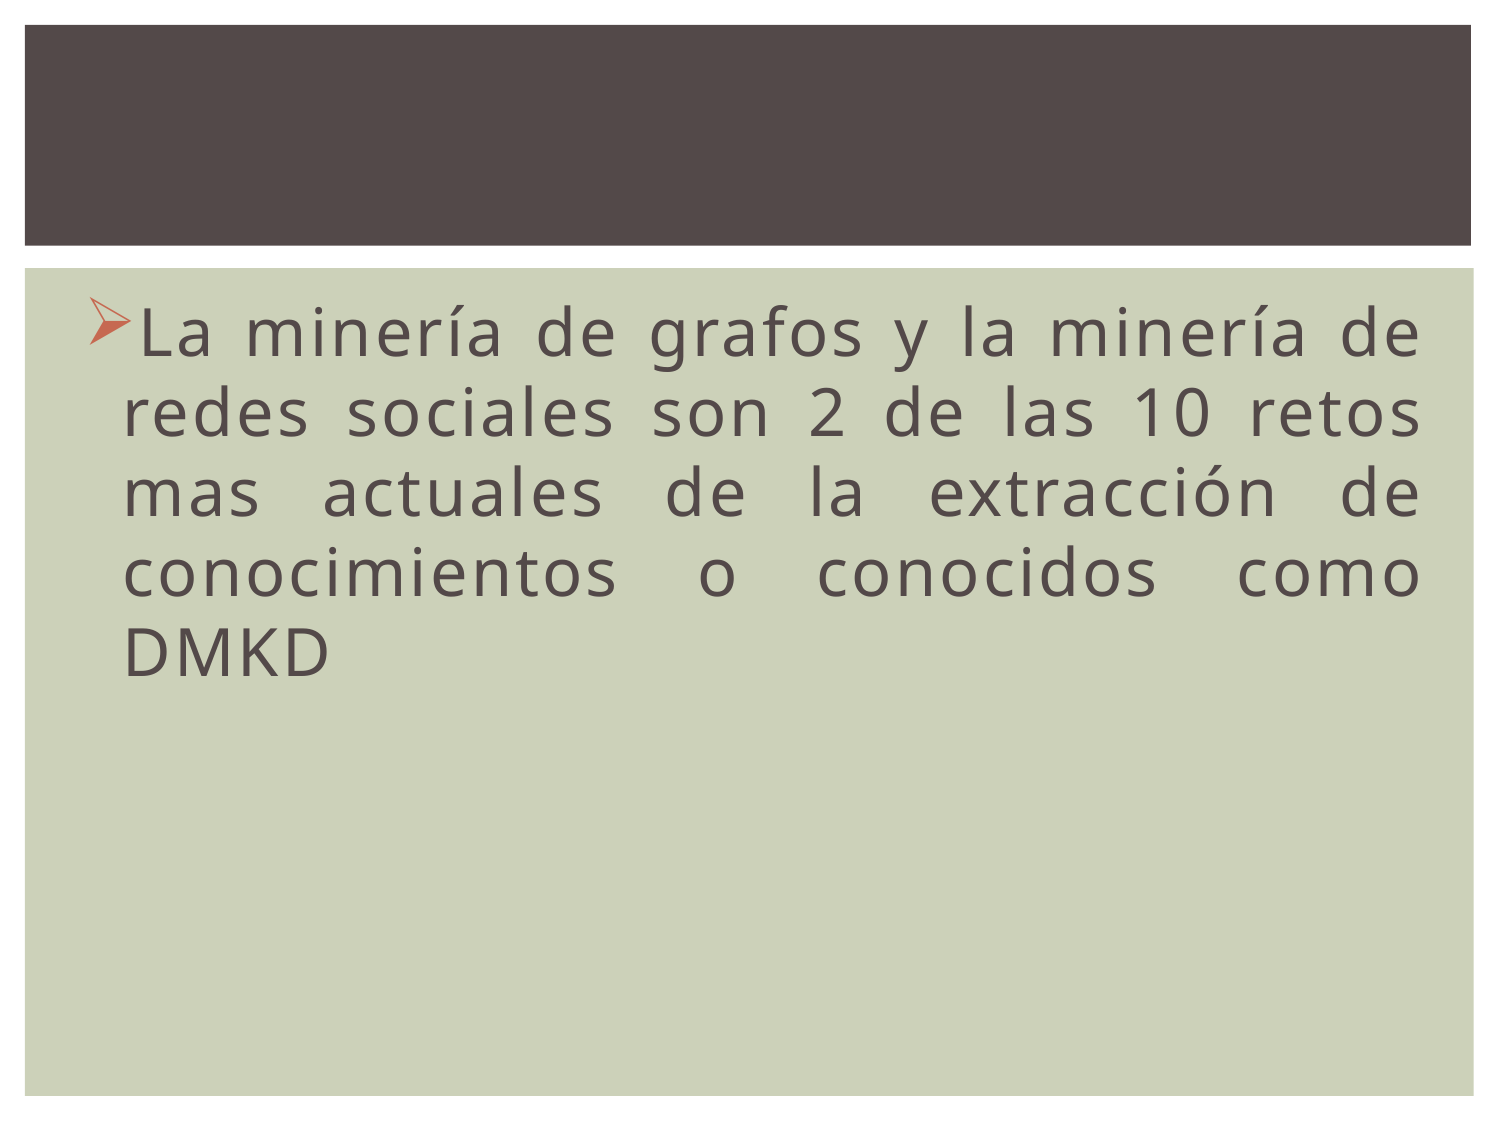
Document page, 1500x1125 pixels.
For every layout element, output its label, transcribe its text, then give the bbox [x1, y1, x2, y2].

list La minería de grafos y la minería de redes sociales son 2 de las 10 retos mas actuales de la extracción de conocimientos o conocidos como DMKD [62, 281, 1442, 1005]
